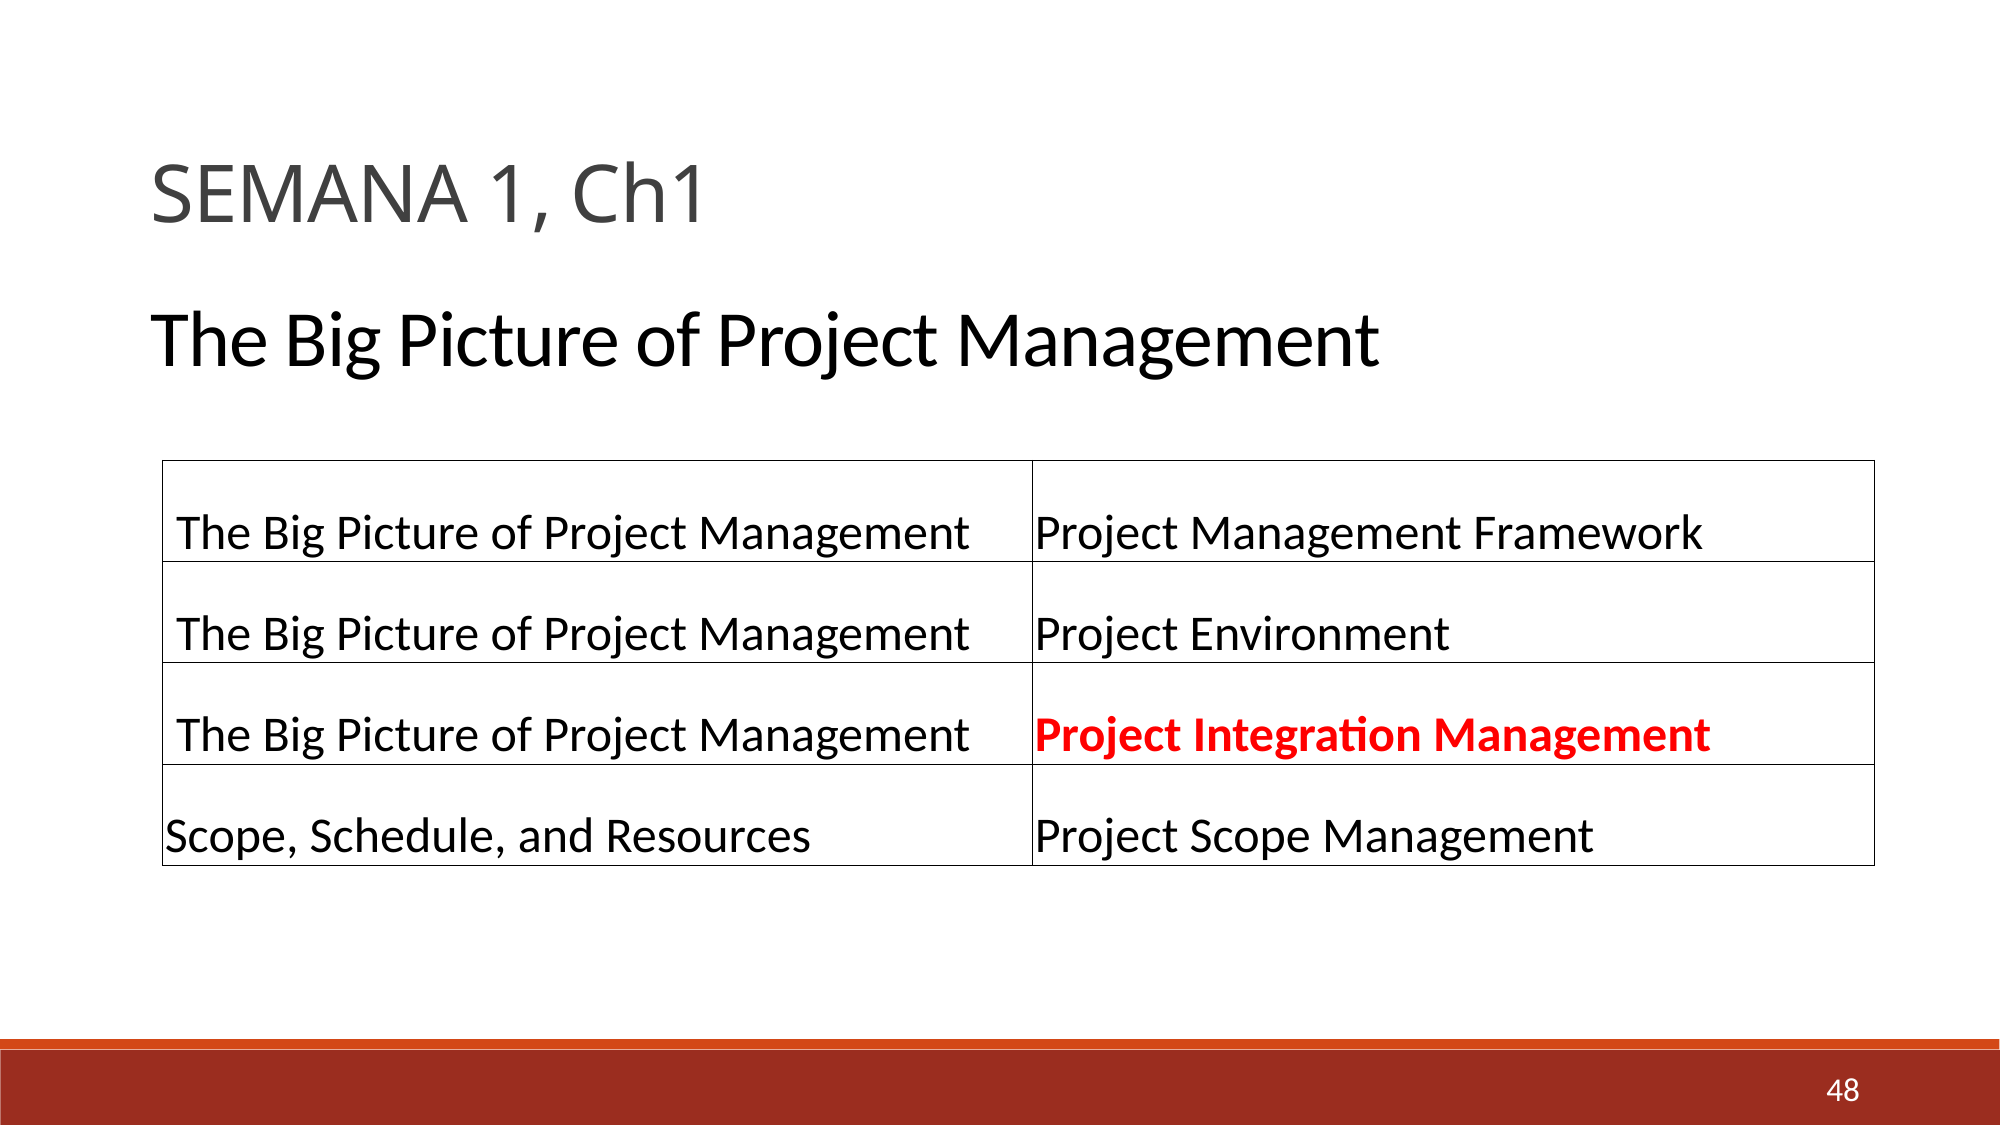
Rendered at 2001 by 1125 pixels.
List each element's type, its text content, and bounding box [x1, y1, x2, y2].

table_header Project Management Framework [1033, 461, 1874, 561]
slide_number 48 [126, 1061, 1875, 1115]
table_cell Scope, Schedule, and Resources [163, 765, 1032, 865]
text_box SEMANA 1, Ch1 The Big Picture of Project Management [136, 87, 1830, 393]
table_cell Project Integration Management [1033, 663, 1874, 764]
table_cell Project Environment [1033, 562, 1874, 662]
table_cell The Big Picture of Project Management [163, 663, 1032, 764]
table_cell The Big Picture of Project Management [163, 562, 1032, 662]
table_cell Project Scope Management [1033, 765, 1874, 865]
table_header The Big Picture of Project Management [163, 461, 1032, 561]
